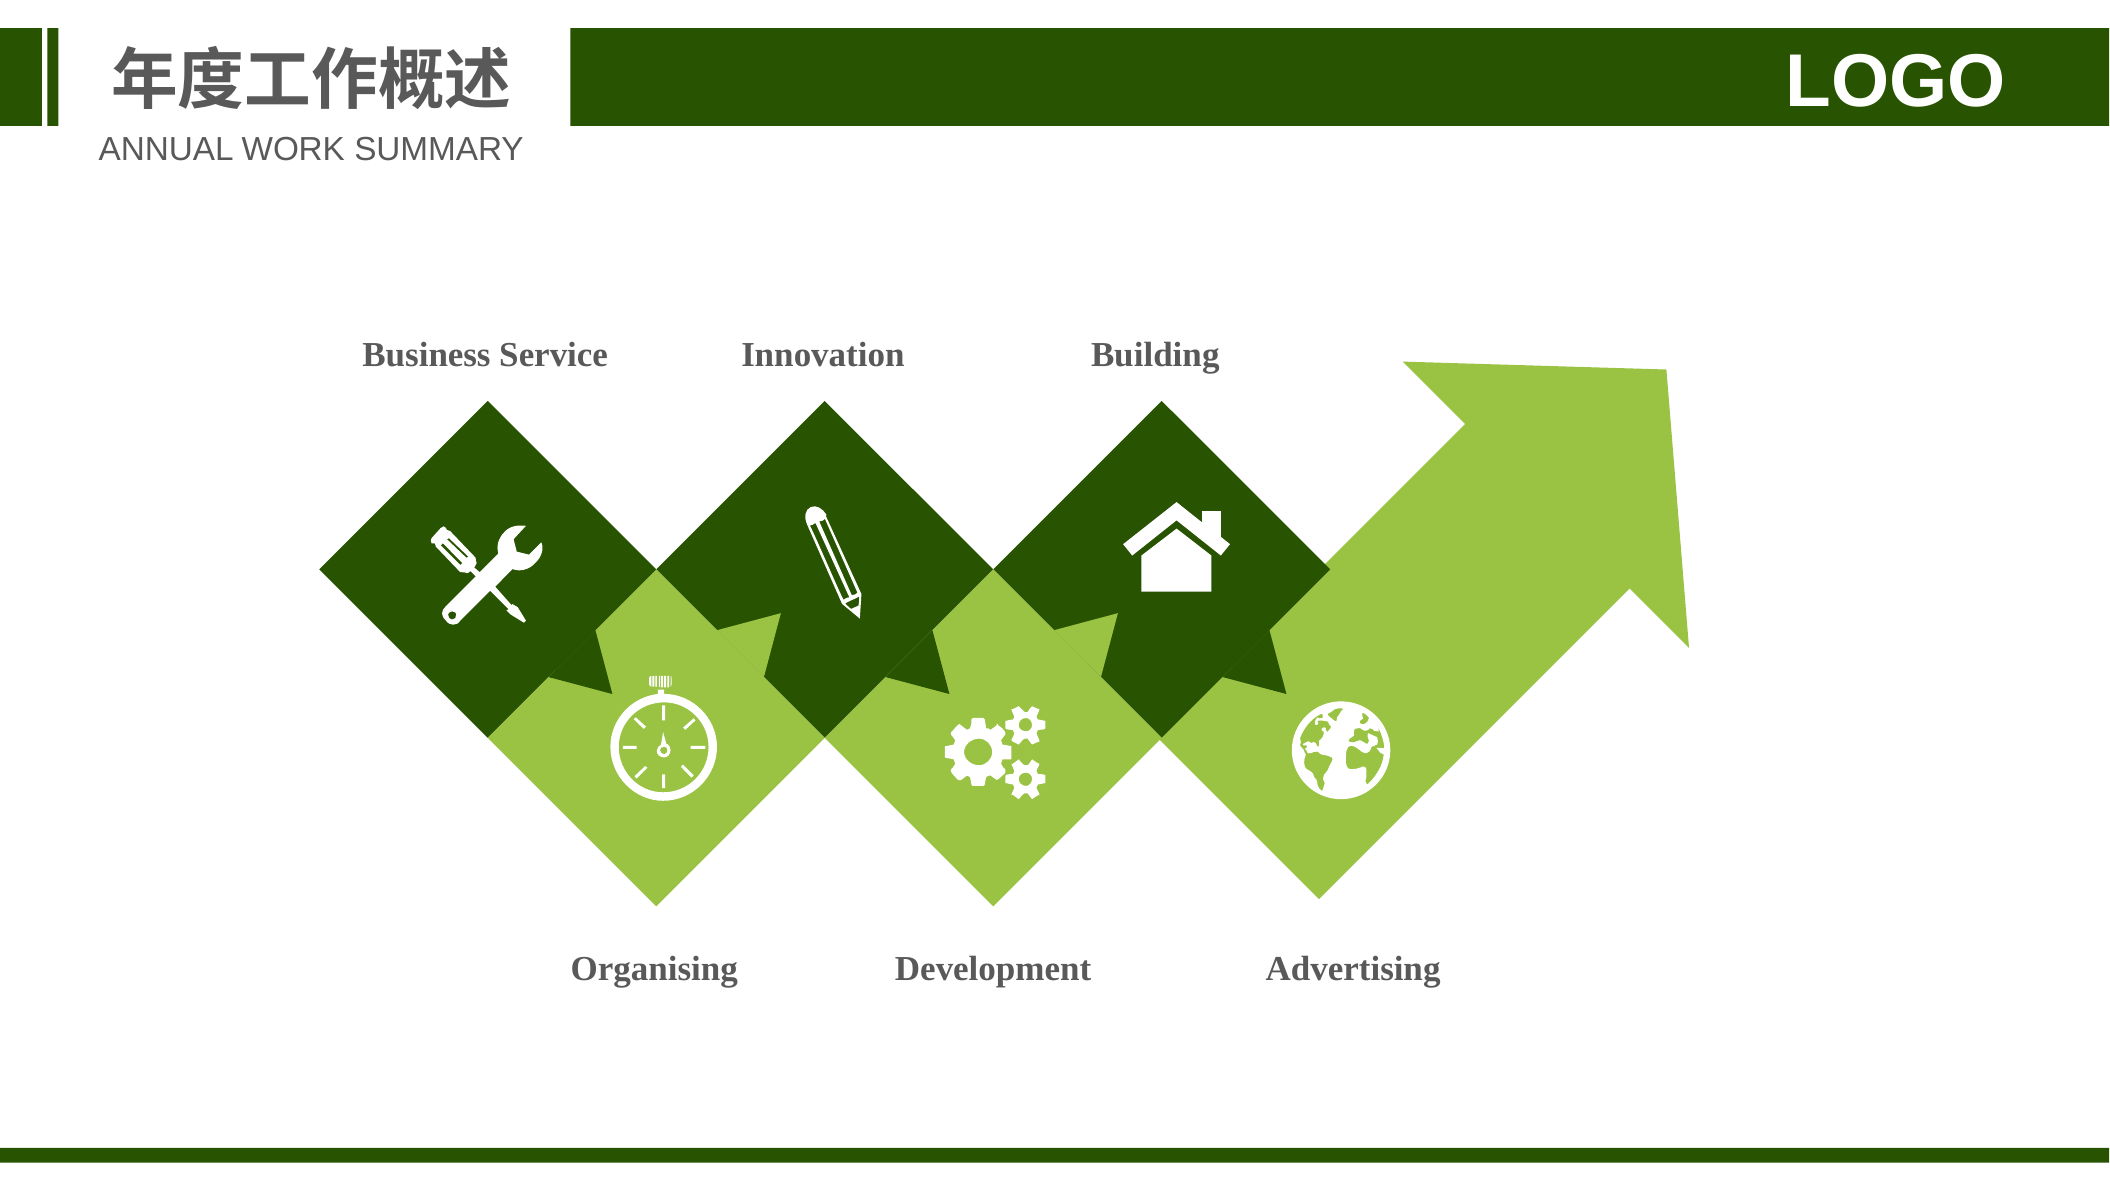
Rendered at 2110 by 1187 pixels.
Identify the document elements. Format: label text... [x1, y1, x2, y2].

text_box Innovation [726, 324, 920, 382]
text_box Organising [555, 937, 753, 995]
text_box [1172, 238, 1701, 800]
text_box LOGO [1739, 31, 2053, 122]
text_box 年度工作概述 [96, 28, 527, 119]
text_box [0, 1147, 2110, 1164]
text_box ANNUAL WORK SUMMARY [83, 119, 540, 175]
text_box Development [880, 937, 1107, 995]
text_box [388, 441, 628, 738]
text_box [569, 27, 2110, 127]
text_box Business Service [347, 324, 623, 382]
text_box [46, 27, 59, 127]
text_box Advertising [1250, 937, 1456, 995]
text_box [528, 598, 825, 837]
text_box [725, 441, 965, 738]
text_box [865, 598, 1162, 837]
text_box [1062, 441, 1302, 738]
text_box Building [1076, 324, 1172, 382]
text_box [0, 27, 43, 127]
